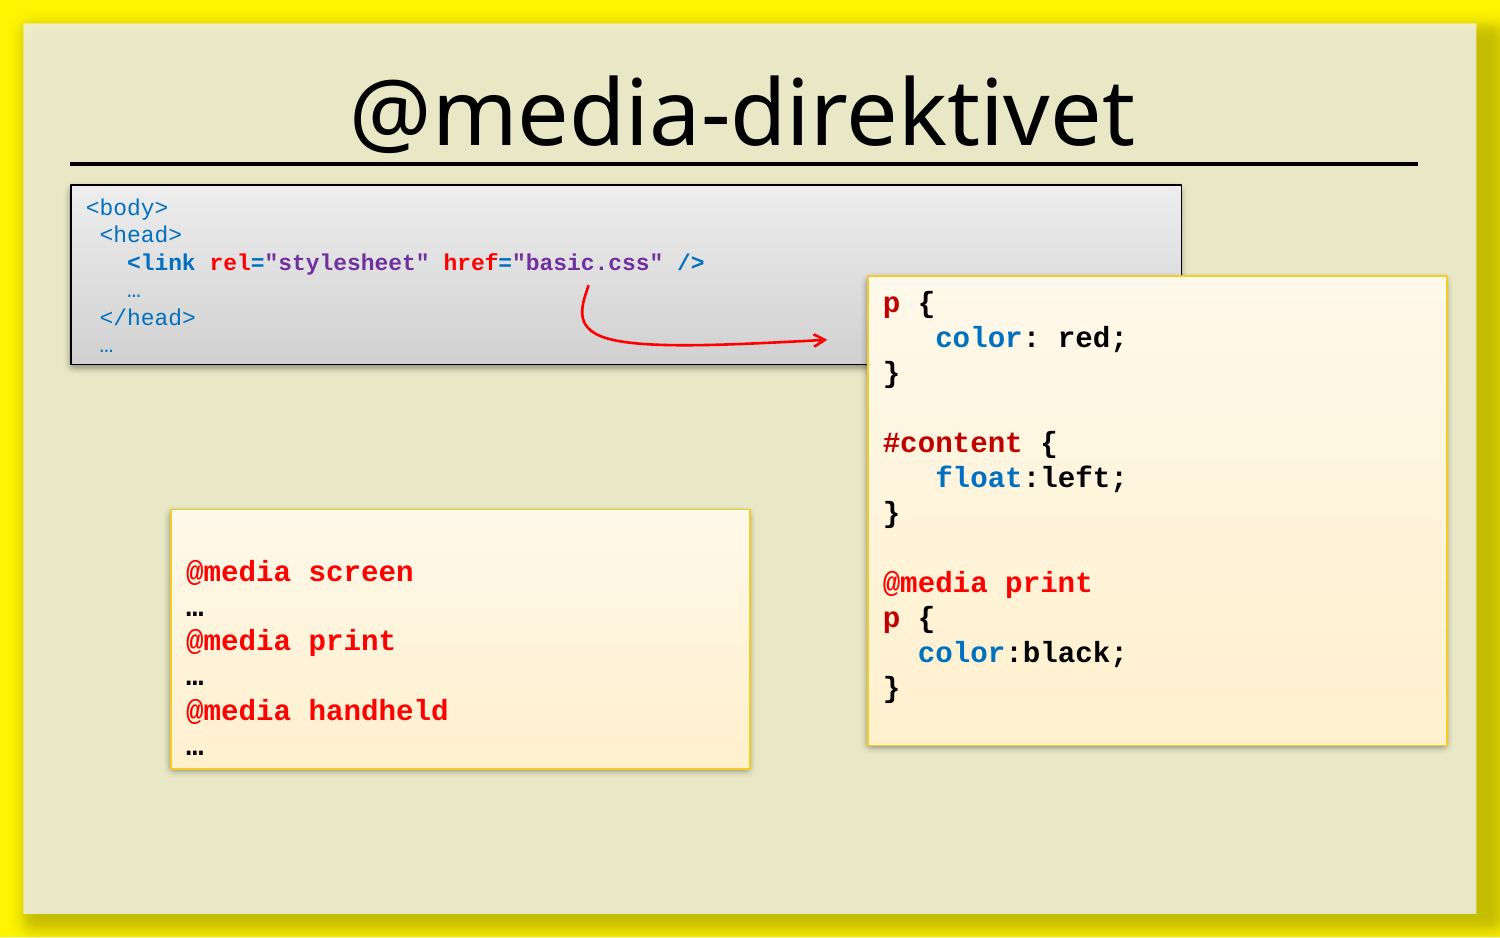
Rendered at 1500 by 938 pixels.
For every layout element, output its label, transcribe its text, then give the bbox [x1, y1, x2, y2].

text_box @media screen … @media print … @media handheld … [170, 509, 751, 770]
title @media-direktivet [105, 46, 1381, 174]
text_box <body> <head> <link rel="stylesheet" href="basic.css" /> … </head> … [70, 184, 1182, 365]
text_box [581, 284, 828, 348]
text_box p { color: red; } #content { float:left; } @media print p { color:black; } [867, 275, 1448, 746]
